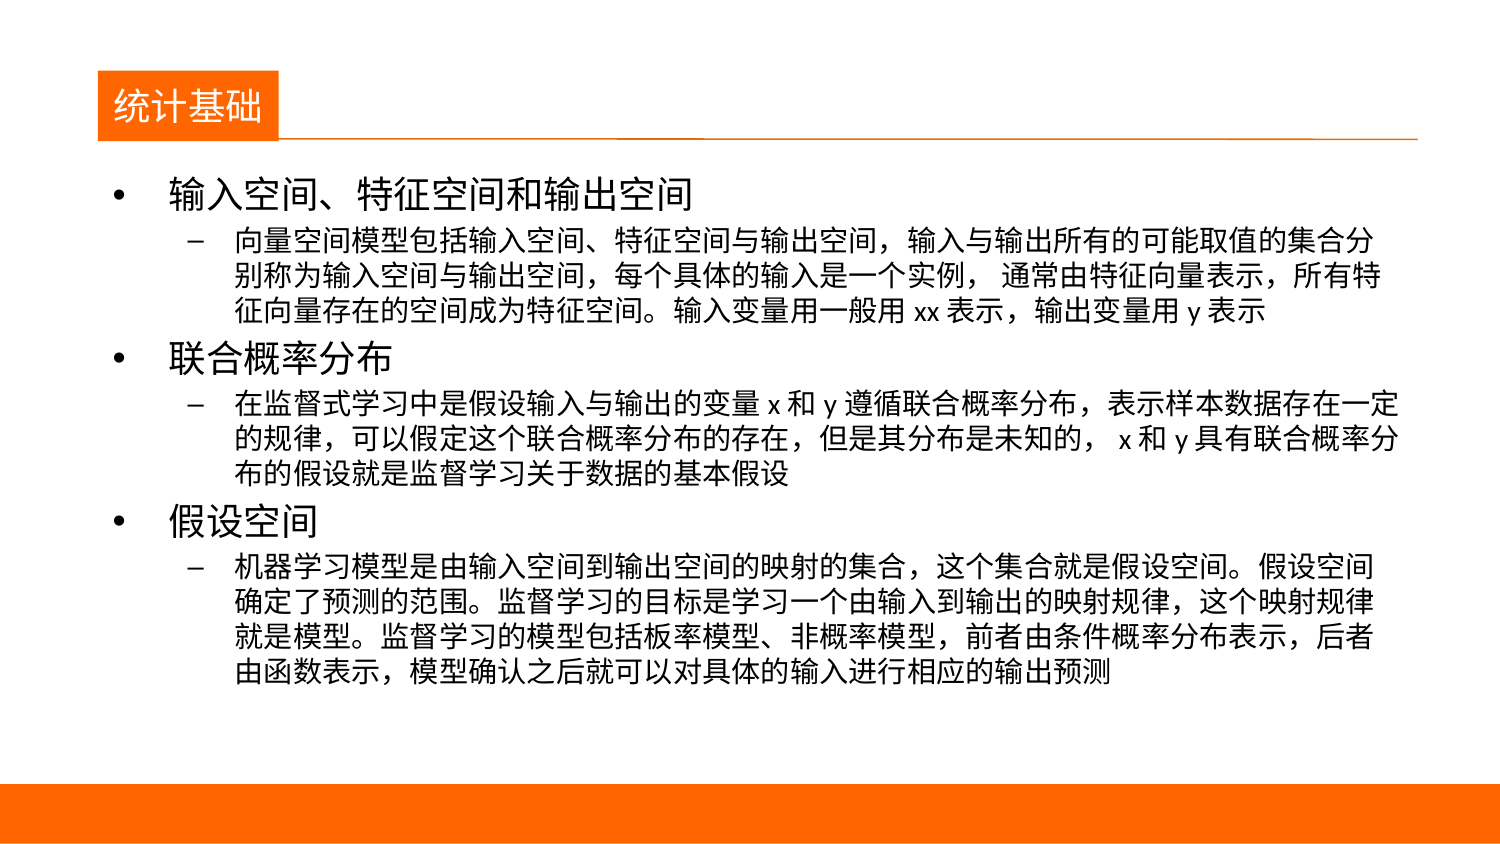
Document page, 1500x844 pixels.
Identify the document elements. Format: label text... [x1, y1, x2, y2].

text_box [0, 782, 1500, 844]
text_box 统计基础 [96, 68, 281, 143]
text_box [99, 70, 130, 147]
